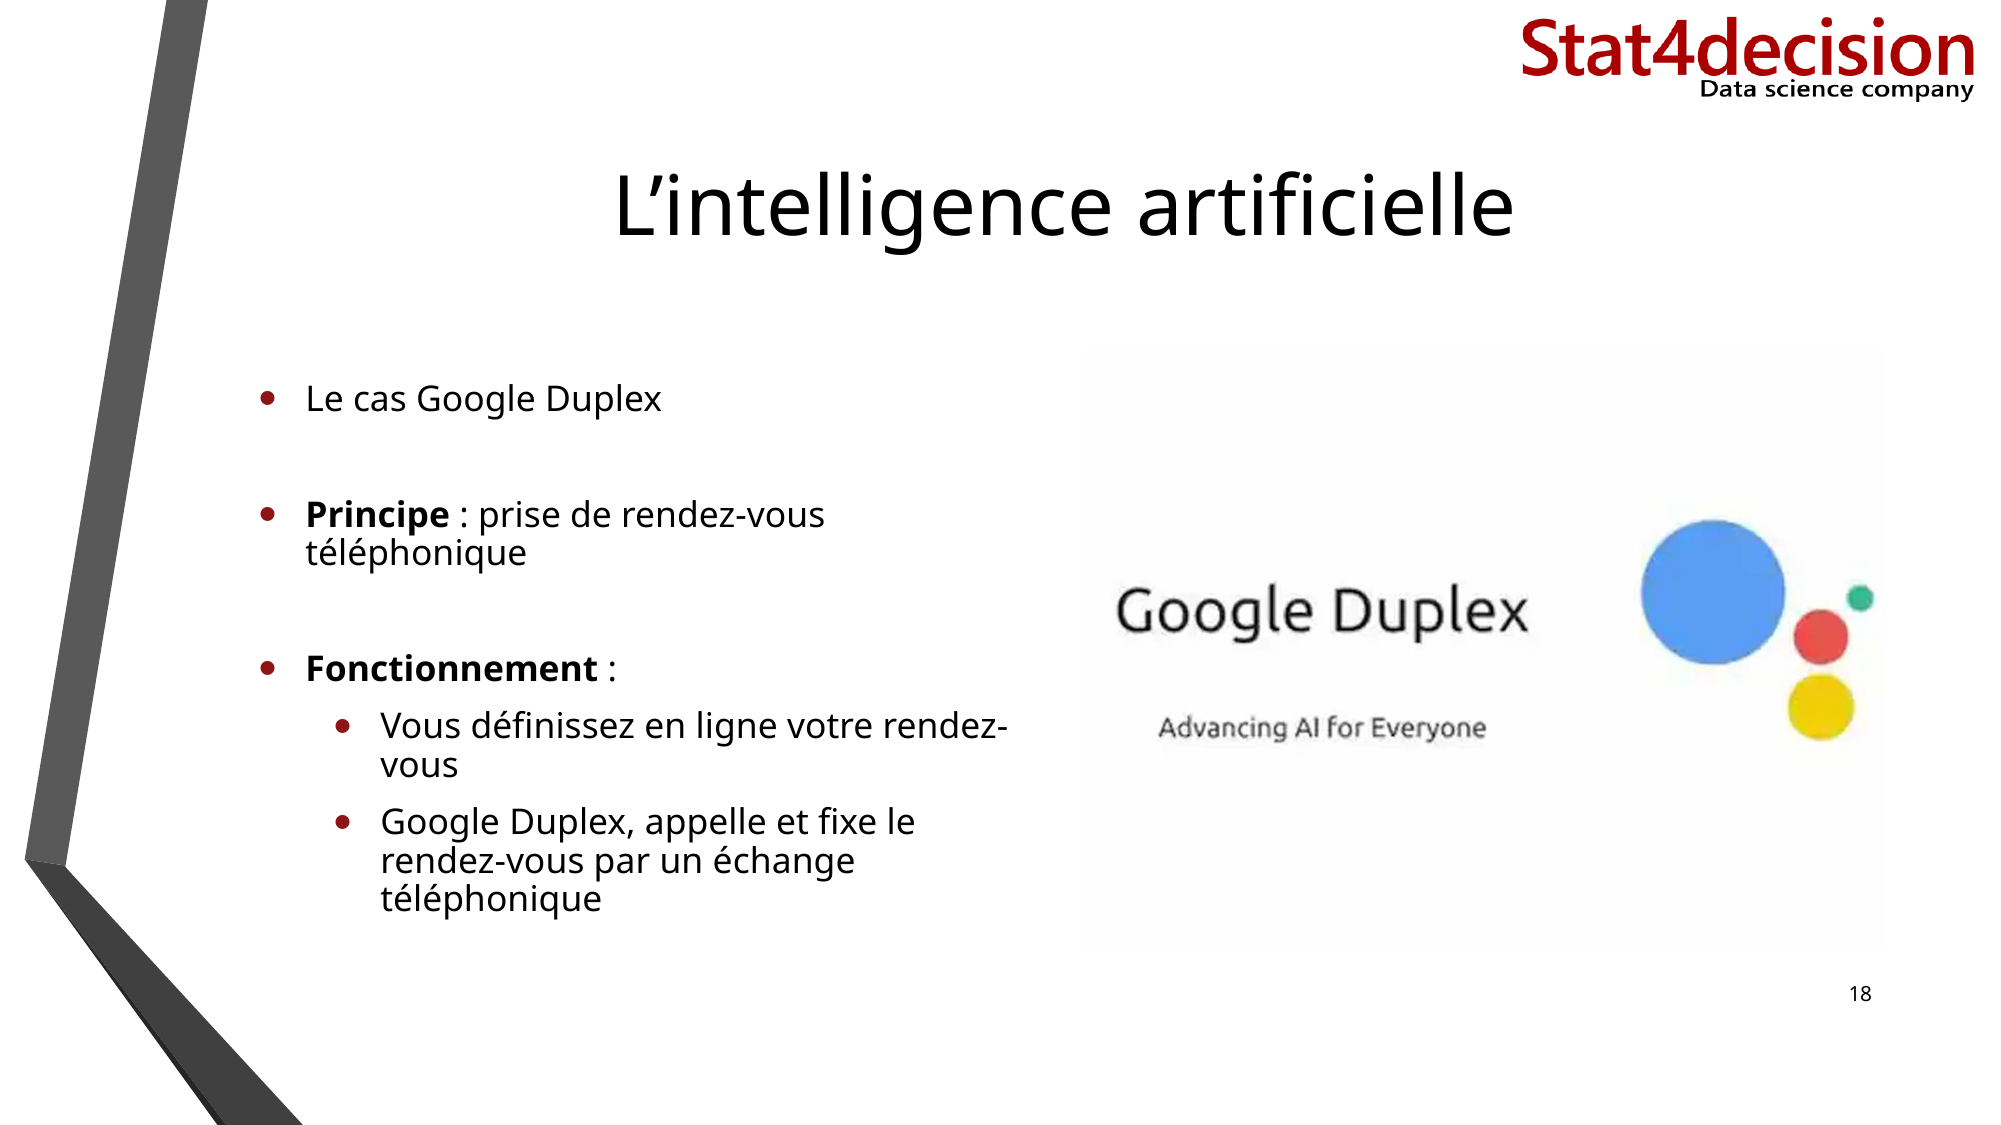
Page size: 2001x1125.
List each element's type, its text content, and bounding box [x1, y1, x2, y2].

list Le cas Google Duplex Principe : prise de rendez-vous téléphonique Fonctionnement : Vous définissez en ligne votre rendez-vous Google Duplex, appelle et fixe le rendez-vous par un échange téléphonique [243, 350, 1047, 950]
title L’intelligence artificielle [243, 112, 1887, 293]
slide_number 18 [1796, 965, 1887, 1025]
picture [1085, 349, 1886, 951]
picture [1520, 14, 1976, 104]
